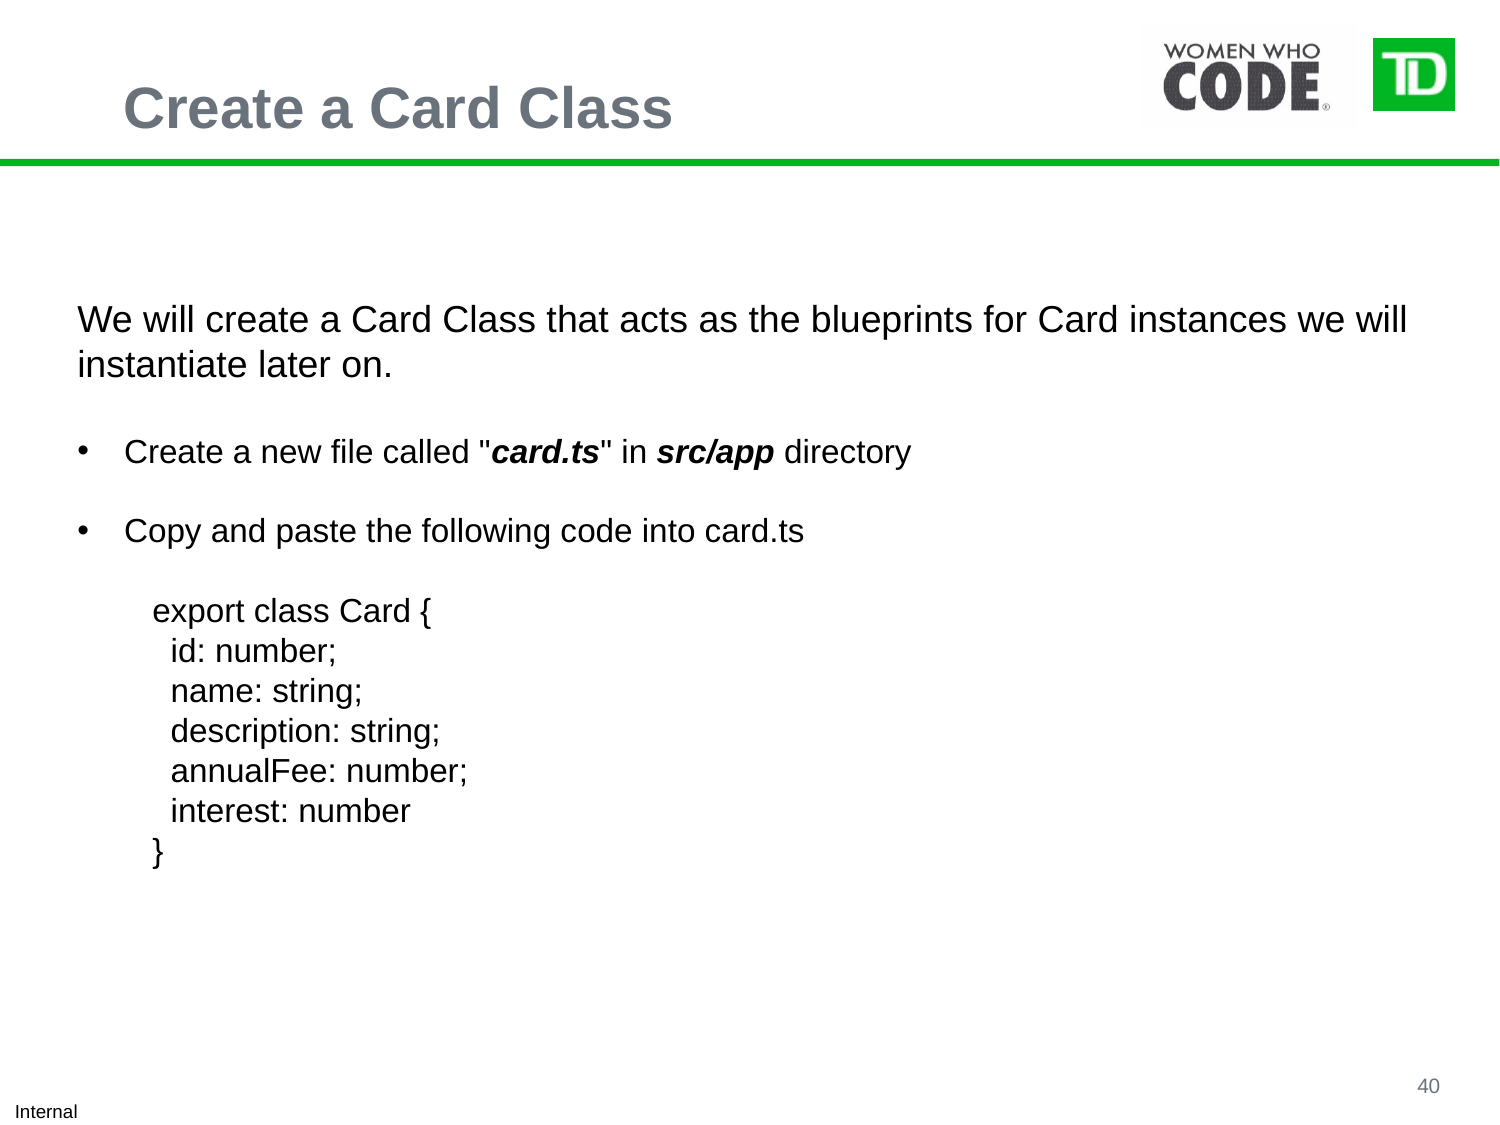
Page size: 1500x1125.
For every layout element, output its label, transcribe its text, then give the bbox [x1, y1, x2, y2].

picture [1373, 38, 1455, 111]
text_box Create a Card Class [108, 62, 690, 148]
text_box We will create a Card Class that acts as the blueprints for Card instances we will instantiate later on. Create a new file called "card.ts" in src/app directory Copy and paste the following code into card.ts export class Card { id: number; name: string; description: string; annualFee: number; interest: number } [62, 287, 1450, 962]
slide_number 40 [1348, 1065, 1456, 1102]
picture [1140, 22, 1357, 128]
